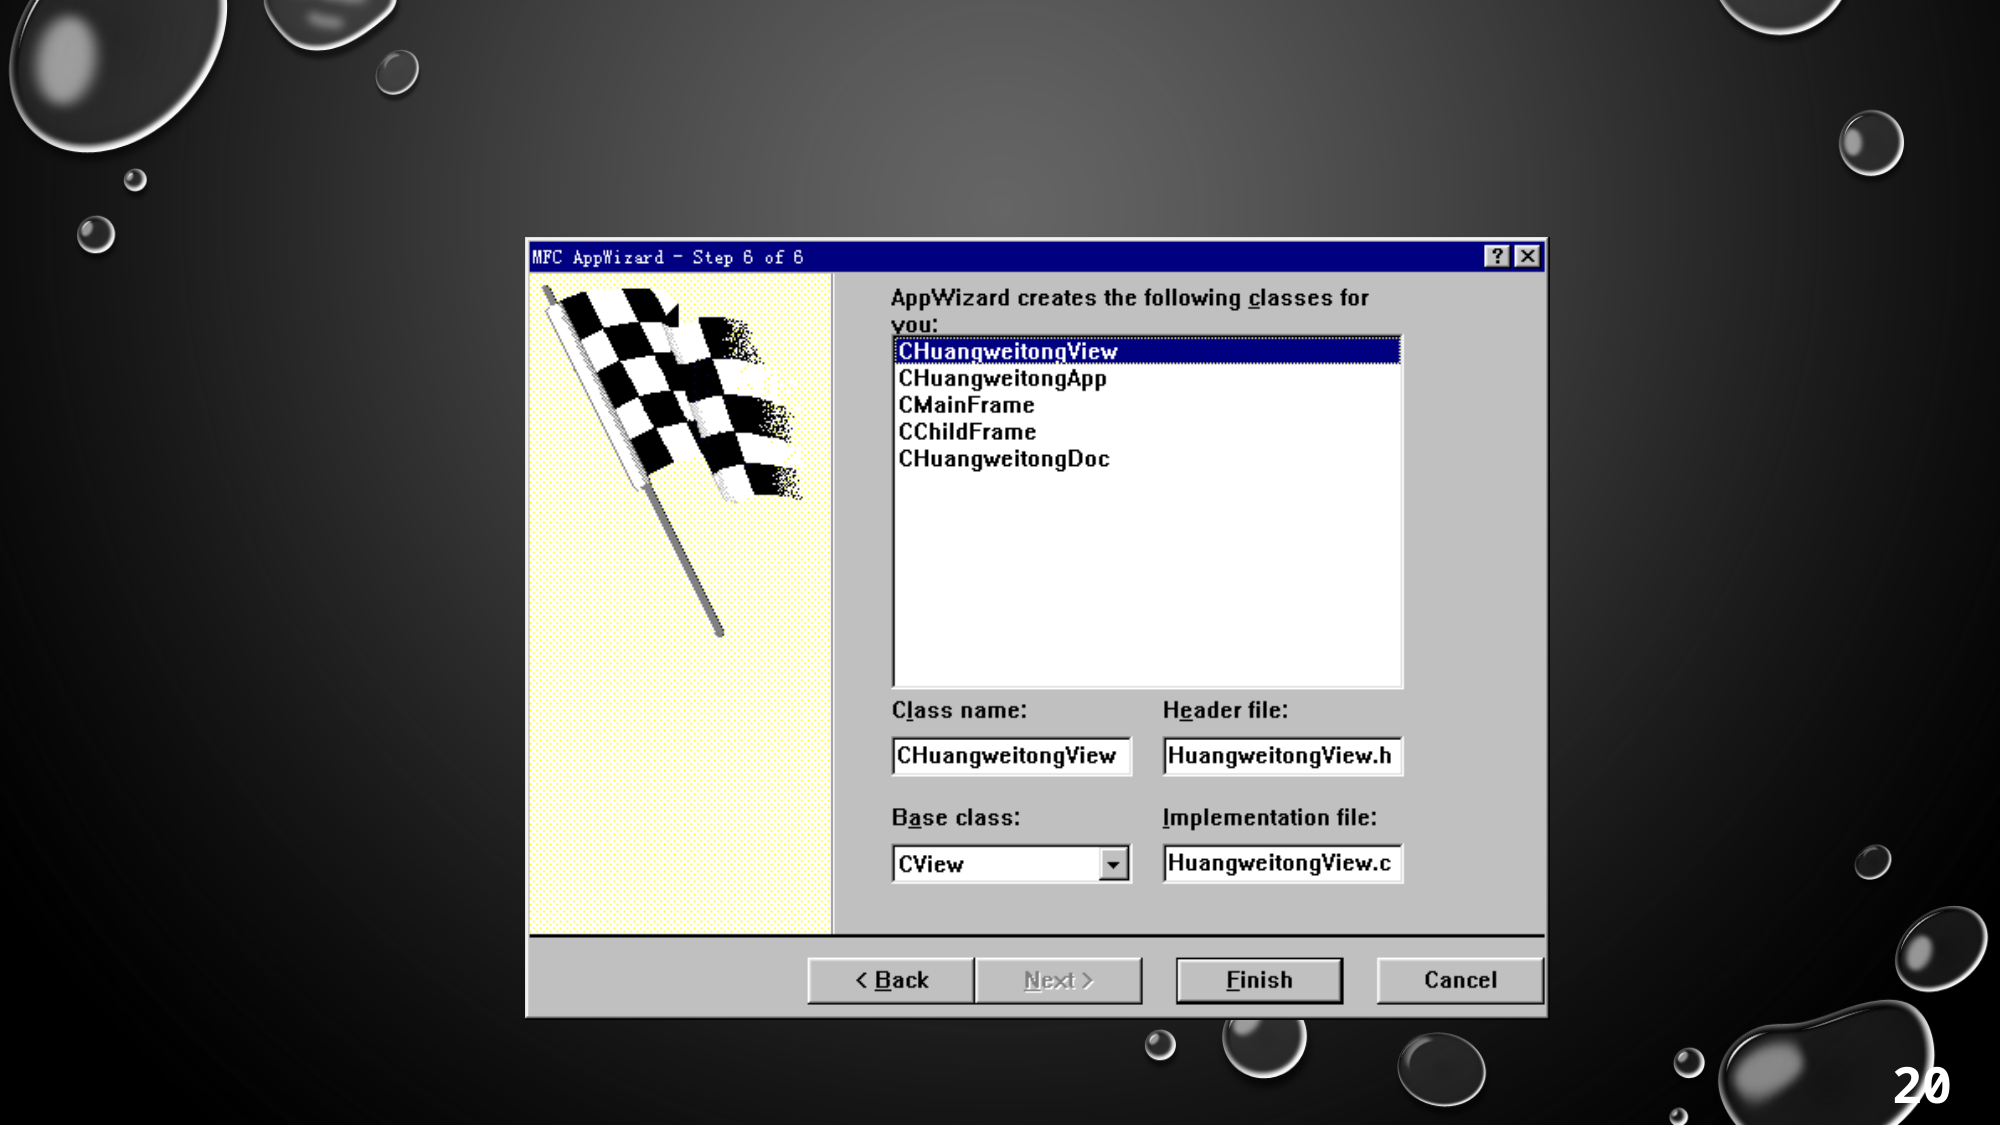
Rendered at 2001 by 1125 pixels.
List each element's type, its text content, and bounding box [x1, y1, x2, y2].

picture [0, 0, 2000, 1125]
slide_number 20 [1850, 1050, 1995, 1125]
